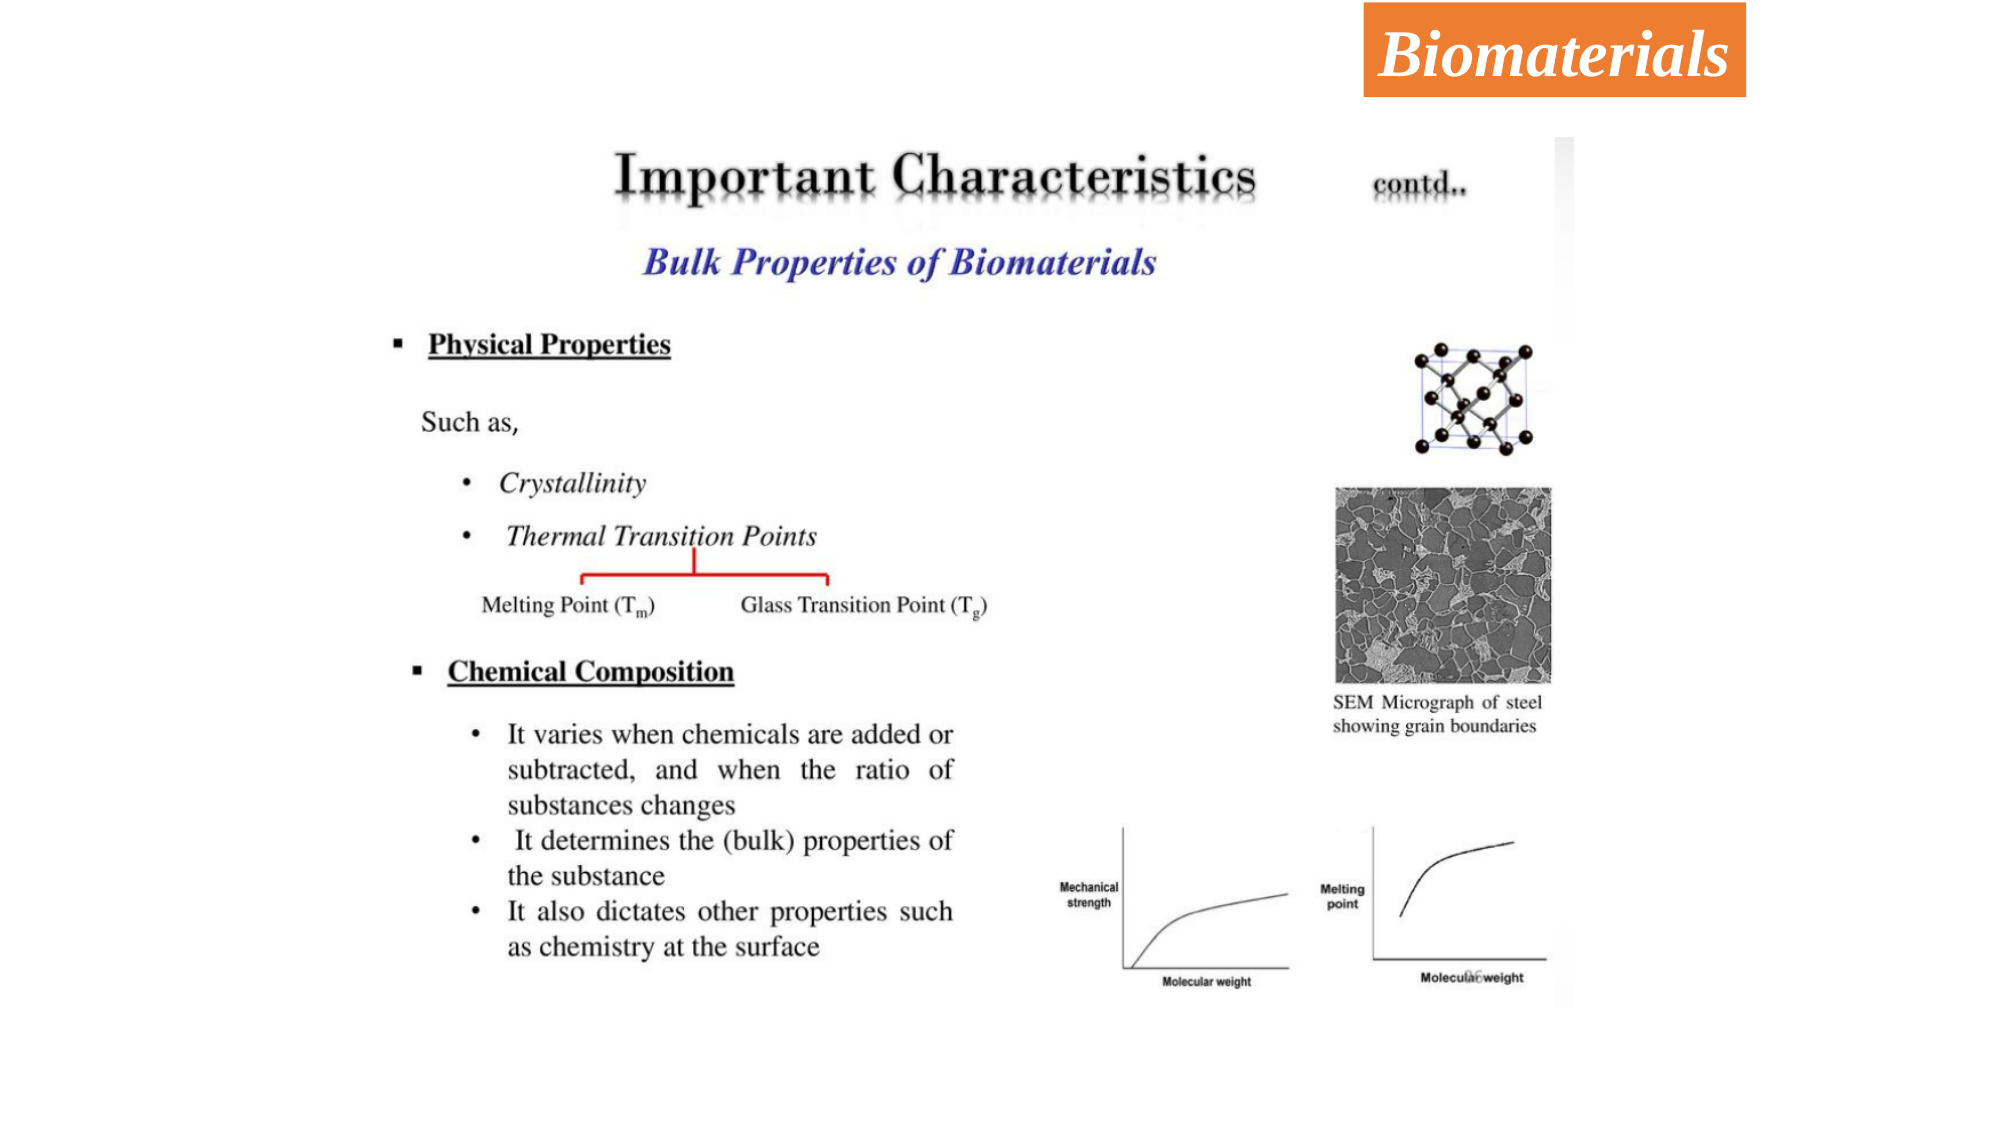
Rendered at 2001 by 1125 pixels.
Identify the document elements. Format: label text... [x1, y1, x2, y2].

text_box Biomaterials [1363, 2, 1747, 98]
picture [387, 137, 1574, 1008]
